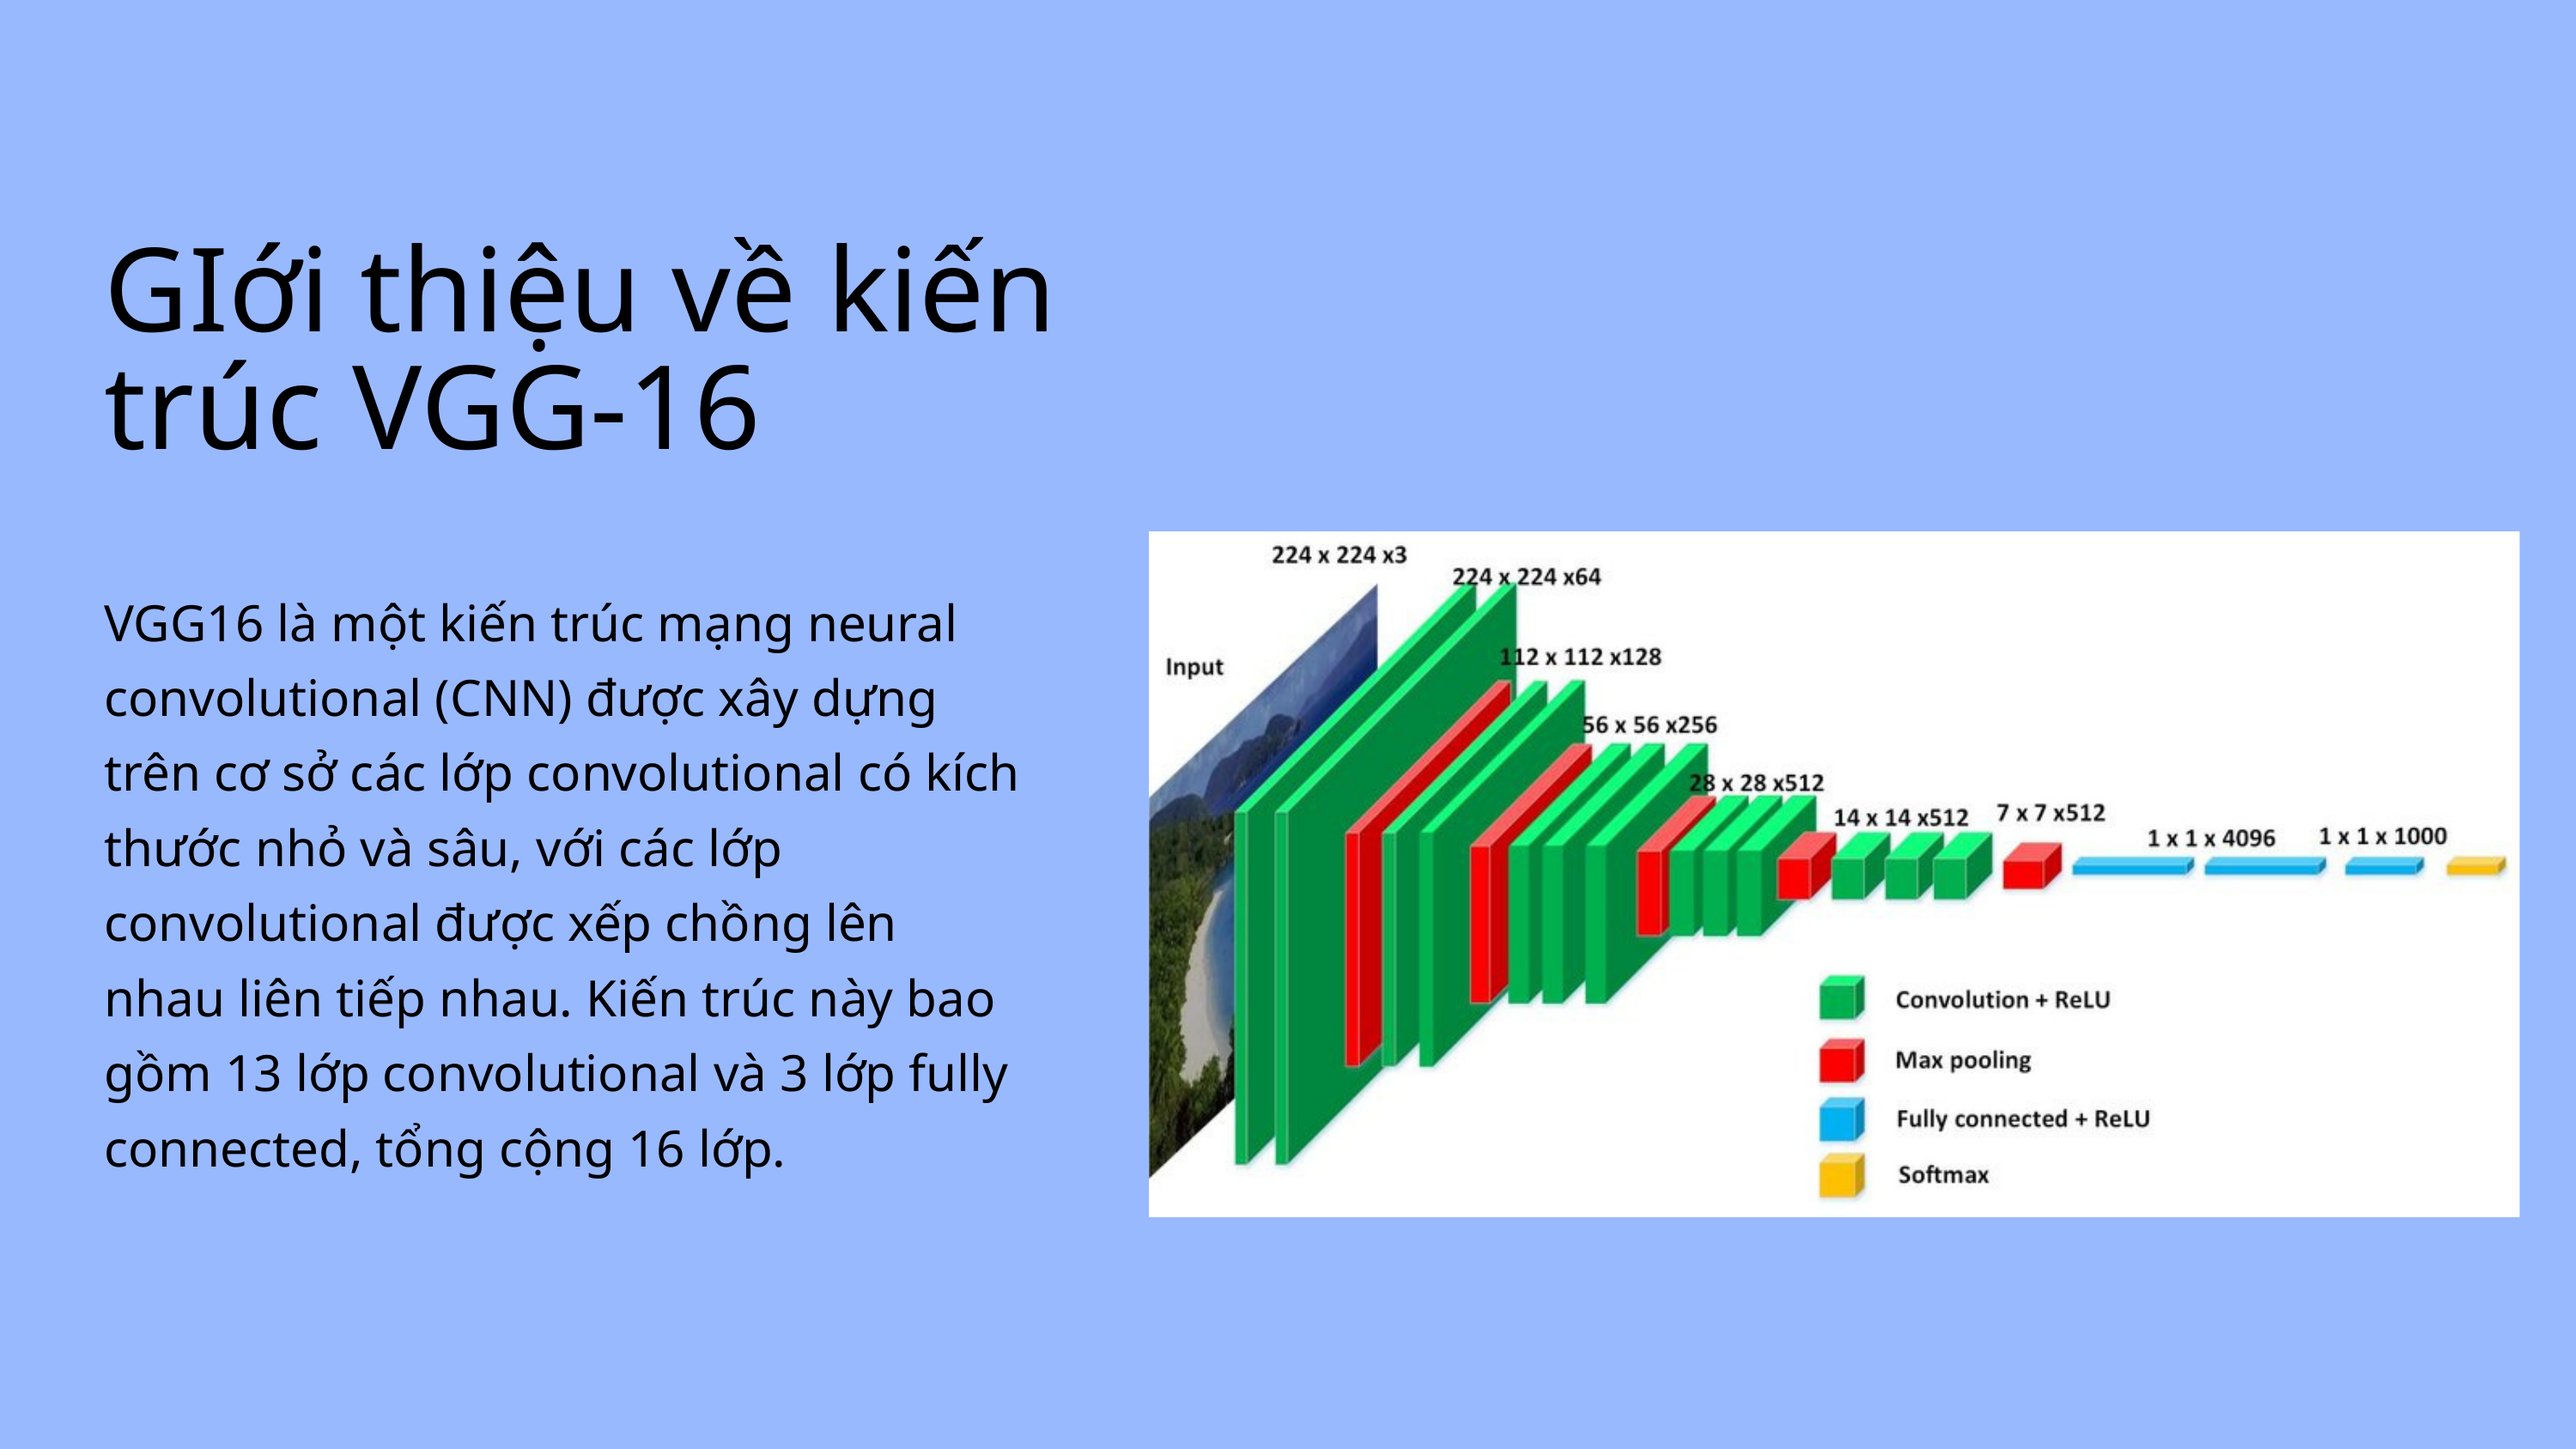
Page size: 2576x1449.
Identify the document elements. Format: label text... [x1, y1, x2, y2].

text_box [1149, 531, 2520, 1217]
text_box VGG16 là một kiến trúc mạng neural convolutional (CNN) được xây dựng trên cơ sở các lớp convolutional có kích thước nhỏ và sâu, với các lớp convolutional được xếp chồng lên nhau liên tiếp nhau. Kiến trúc này bao gồm 13 lớp convolutional và 3 lớp fully connected, tổng cộng 16 lớp. [104, 576, 1030, 1177]
text_box GIới thiệu về kiến trúc VGG-16 [104, 237, 1150, 473]
